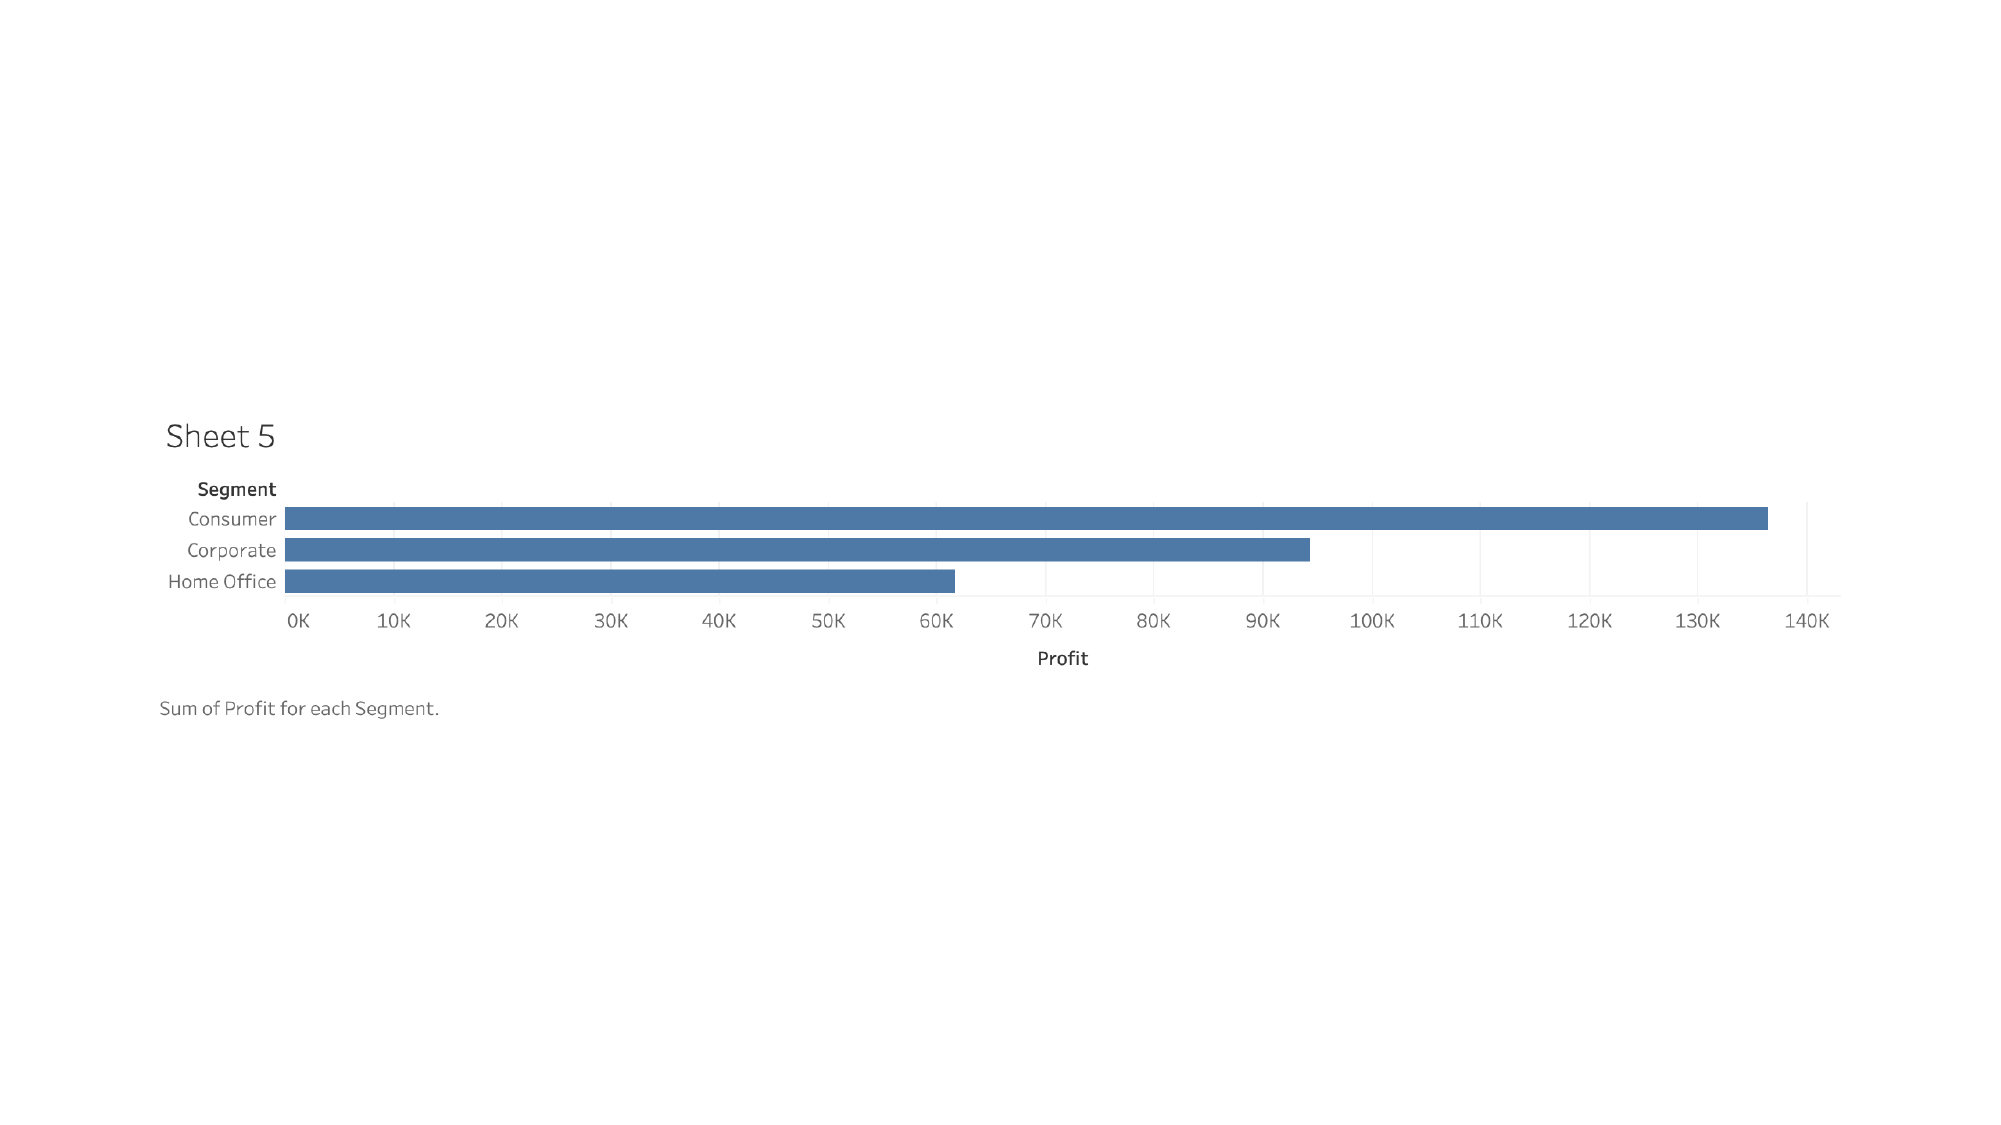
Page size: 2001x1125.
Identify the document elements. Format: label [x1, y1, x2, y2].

picture [159, 403, 1841, 722]
